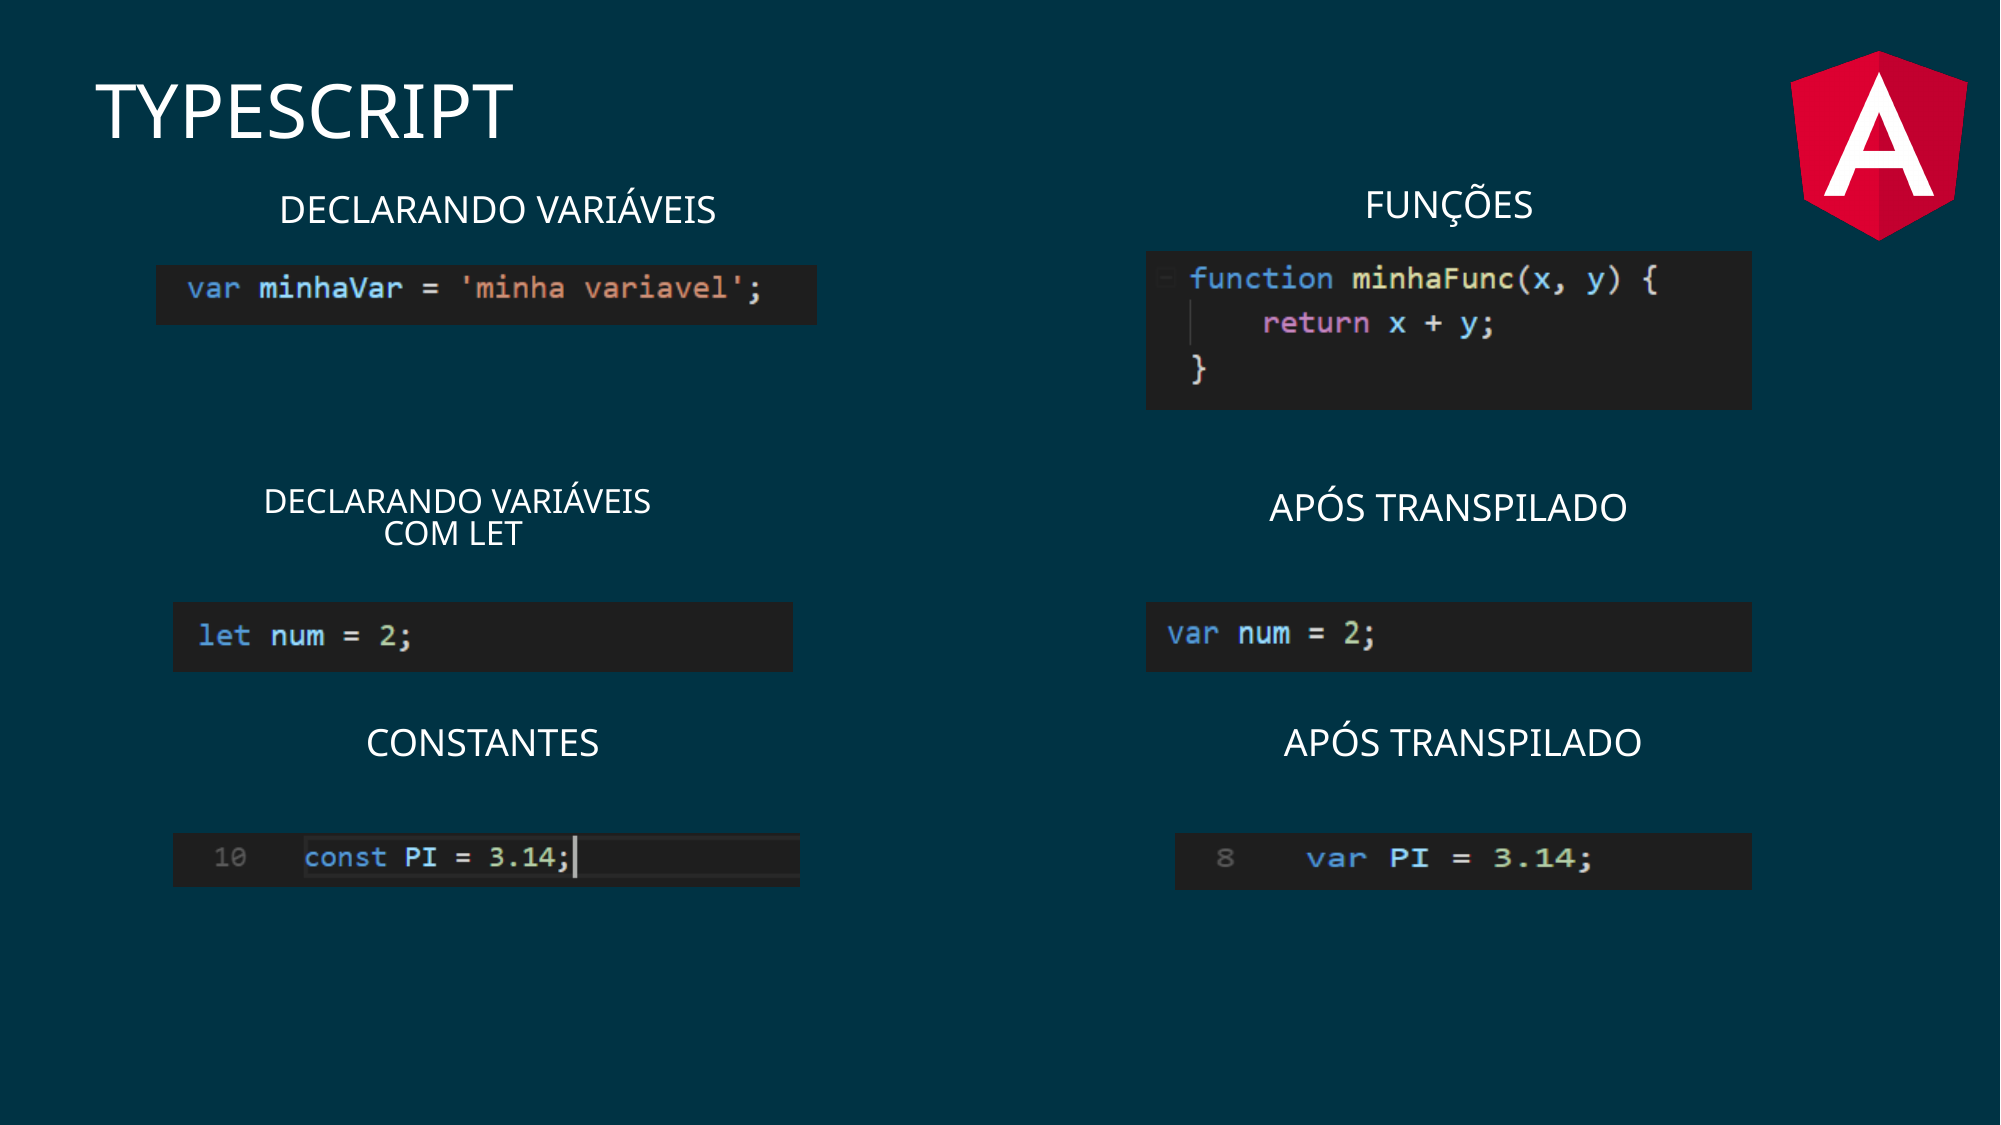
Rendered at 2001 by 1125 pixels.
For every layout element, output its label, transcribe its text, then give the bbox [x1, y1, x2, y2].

picture [174, 834, 799, 886]
text_box Declarando variáveis Com Let [74, 478, 841, 568]
text_box após transpilado [1080, 717, 1847, 807]
picture [174, 603, 792, 671]
text_box Constantes [99, 717, 866, 807]
text_box Funções [1755, 265, 1833, 269]
text_box typescript [95, 71, 1755, 161]
text_box Declarando variáveis [119, 184, 886, 274]
picture [1147, 252, 1751, 409]
picture [1791, 52, 1967, 240]
picture [157, 266, 816, 324]
picture [1176, 834, 1751, 889]
text_box após transpilado [1066, 482, 1833, 572]
text_box Funções [1066, 179, 1755, 269]
picture [1147, 603, 1751, 671]
